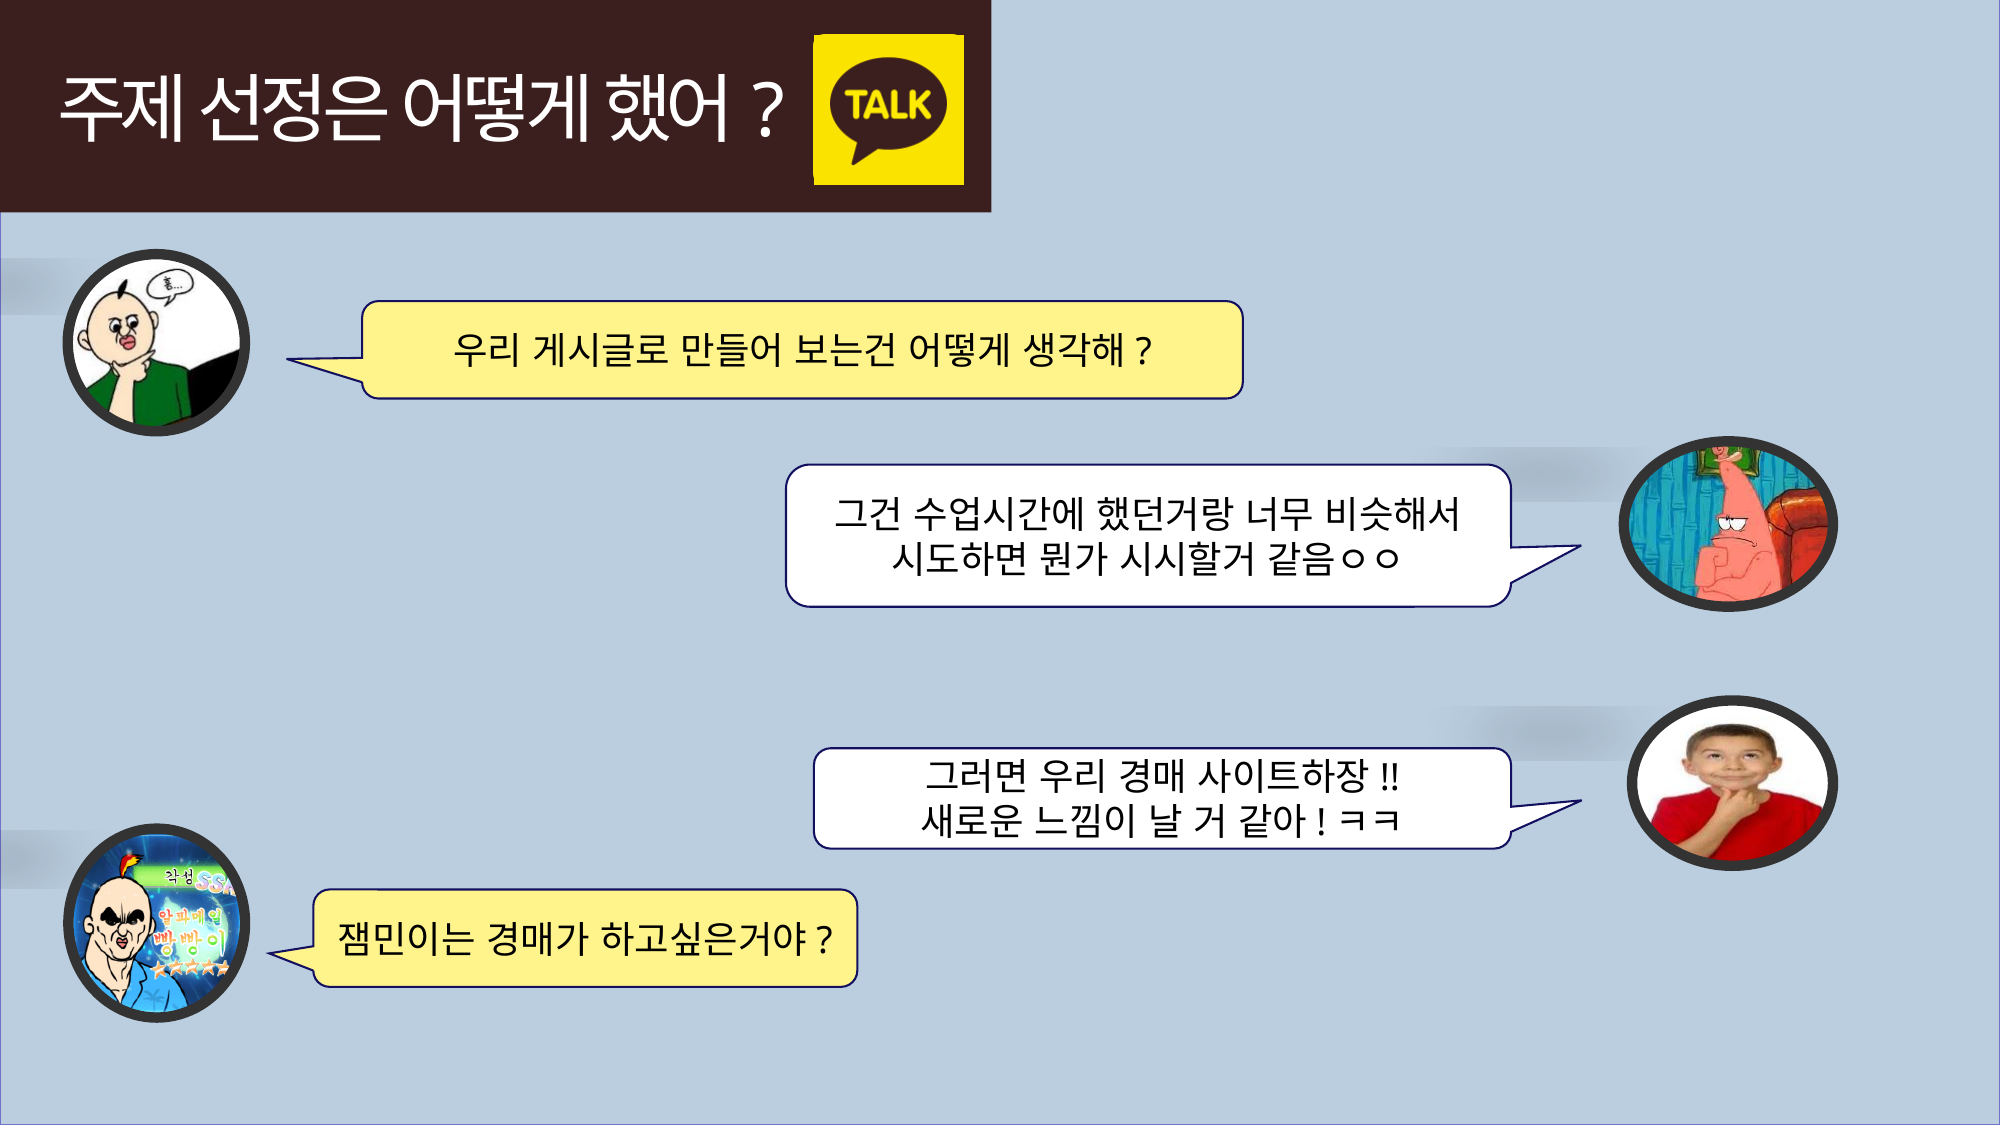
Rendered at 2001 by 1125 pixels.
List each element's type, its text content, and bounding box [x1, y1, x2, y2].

picture [813, 34, 964, 185]
text_box [0, 0, 2000, 1125]
text_box 그러면 우리 경매 사이트하장!! 새로운 느낌이 날 거 같아!ㅋㅋ [812, 747, 1583, 850]
text_box 그건 수업시간에 했던거랑 너무 비슷해서 시도하면 뭔가 시시할거 같음ㅇㅇ [784, 463, 1582, 608]
picture [67, 254, 245, 432]
text_box 우리 게시글로 만들어 보는건 어떻게 생각해? [286, 300, 1244, 400]
text_box 잼민이는 경매가 하고싶은거야? [265, 888, 859, 988]
picture [1623, 441, 1833, 607]
picture [1632, 700, 1833, 866]
text_box [0, 0, 992, 213]
picture [68, 828, 245, 1018]
text_box 주제 선정은 어떻게 했어? [42, 53, 801, 159]
